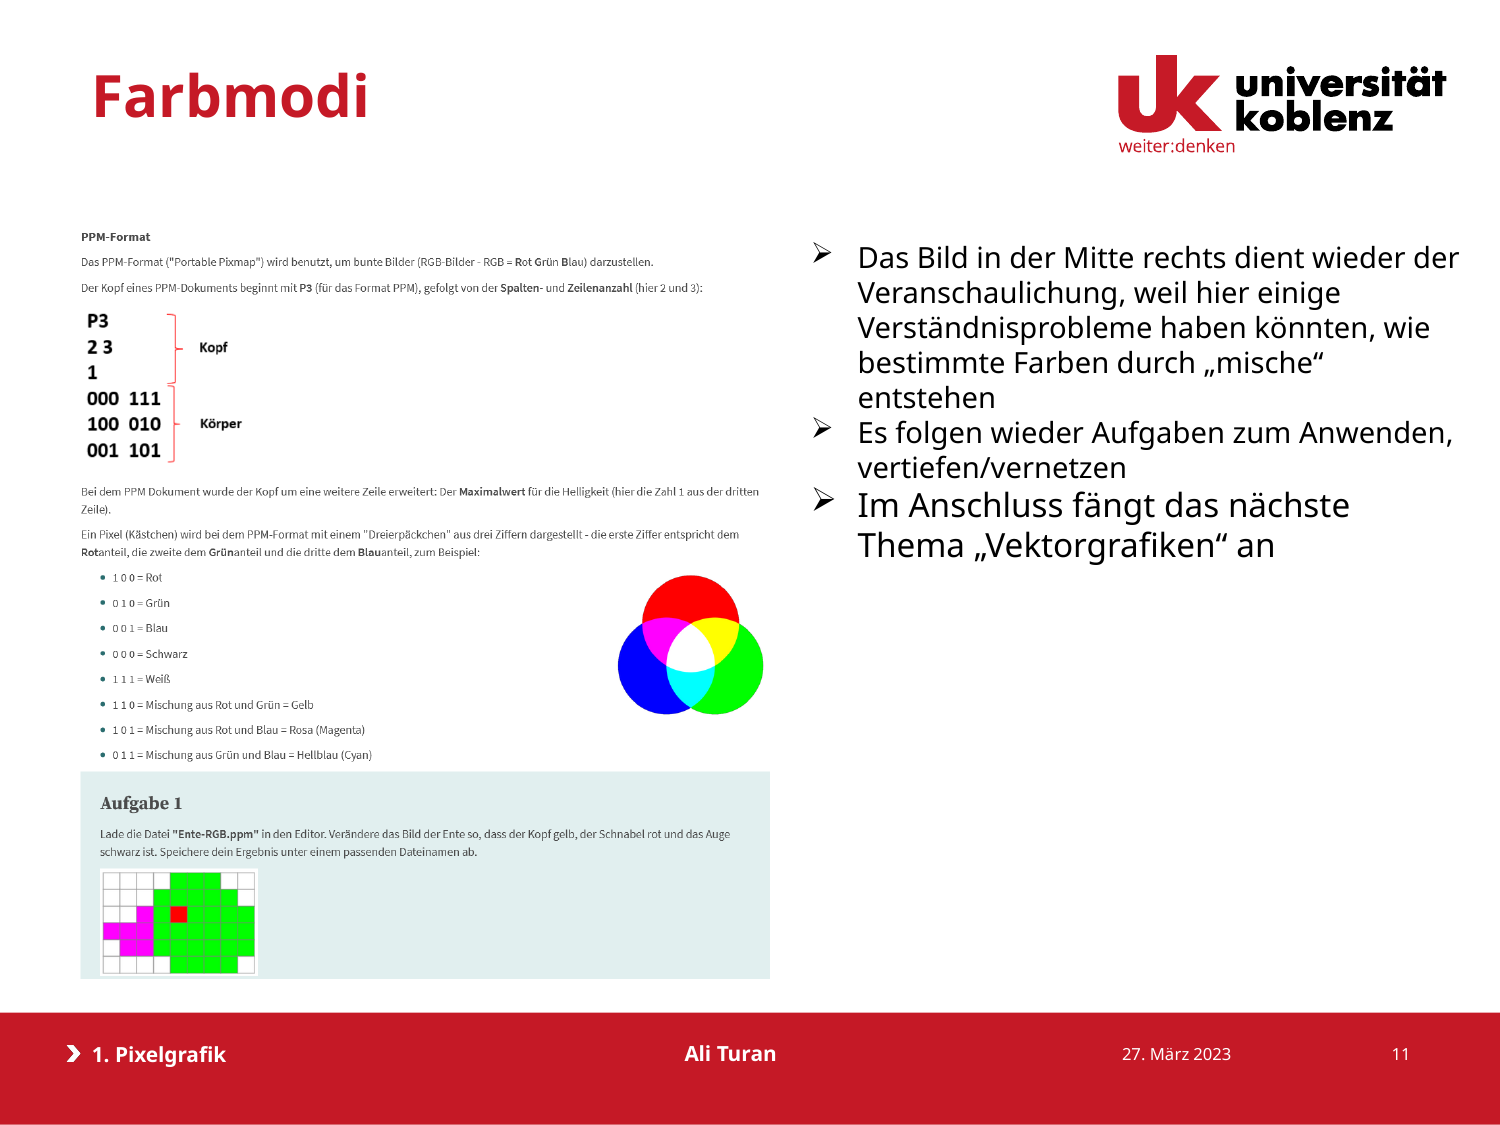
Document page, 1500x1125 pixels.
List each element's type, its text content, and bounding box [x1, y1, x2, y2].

title Farbmodi [77, 59, 1371, 238]
text_box Das Bild in der Mitte rechts dient wieder der Veranschaulichung, weil hier einige Verständnisprobleme haben könnten, wie bestimmte Farben durch „mische“ entstehen Es folgen wieder Aufgaben zum Anwenden, vertiefen/vernetzen Im Anschluss fängt das nächste Thema „Vektorgrafiken“ an [796, 231, 1477, 617]
picture [77, 230, 776, 979]
